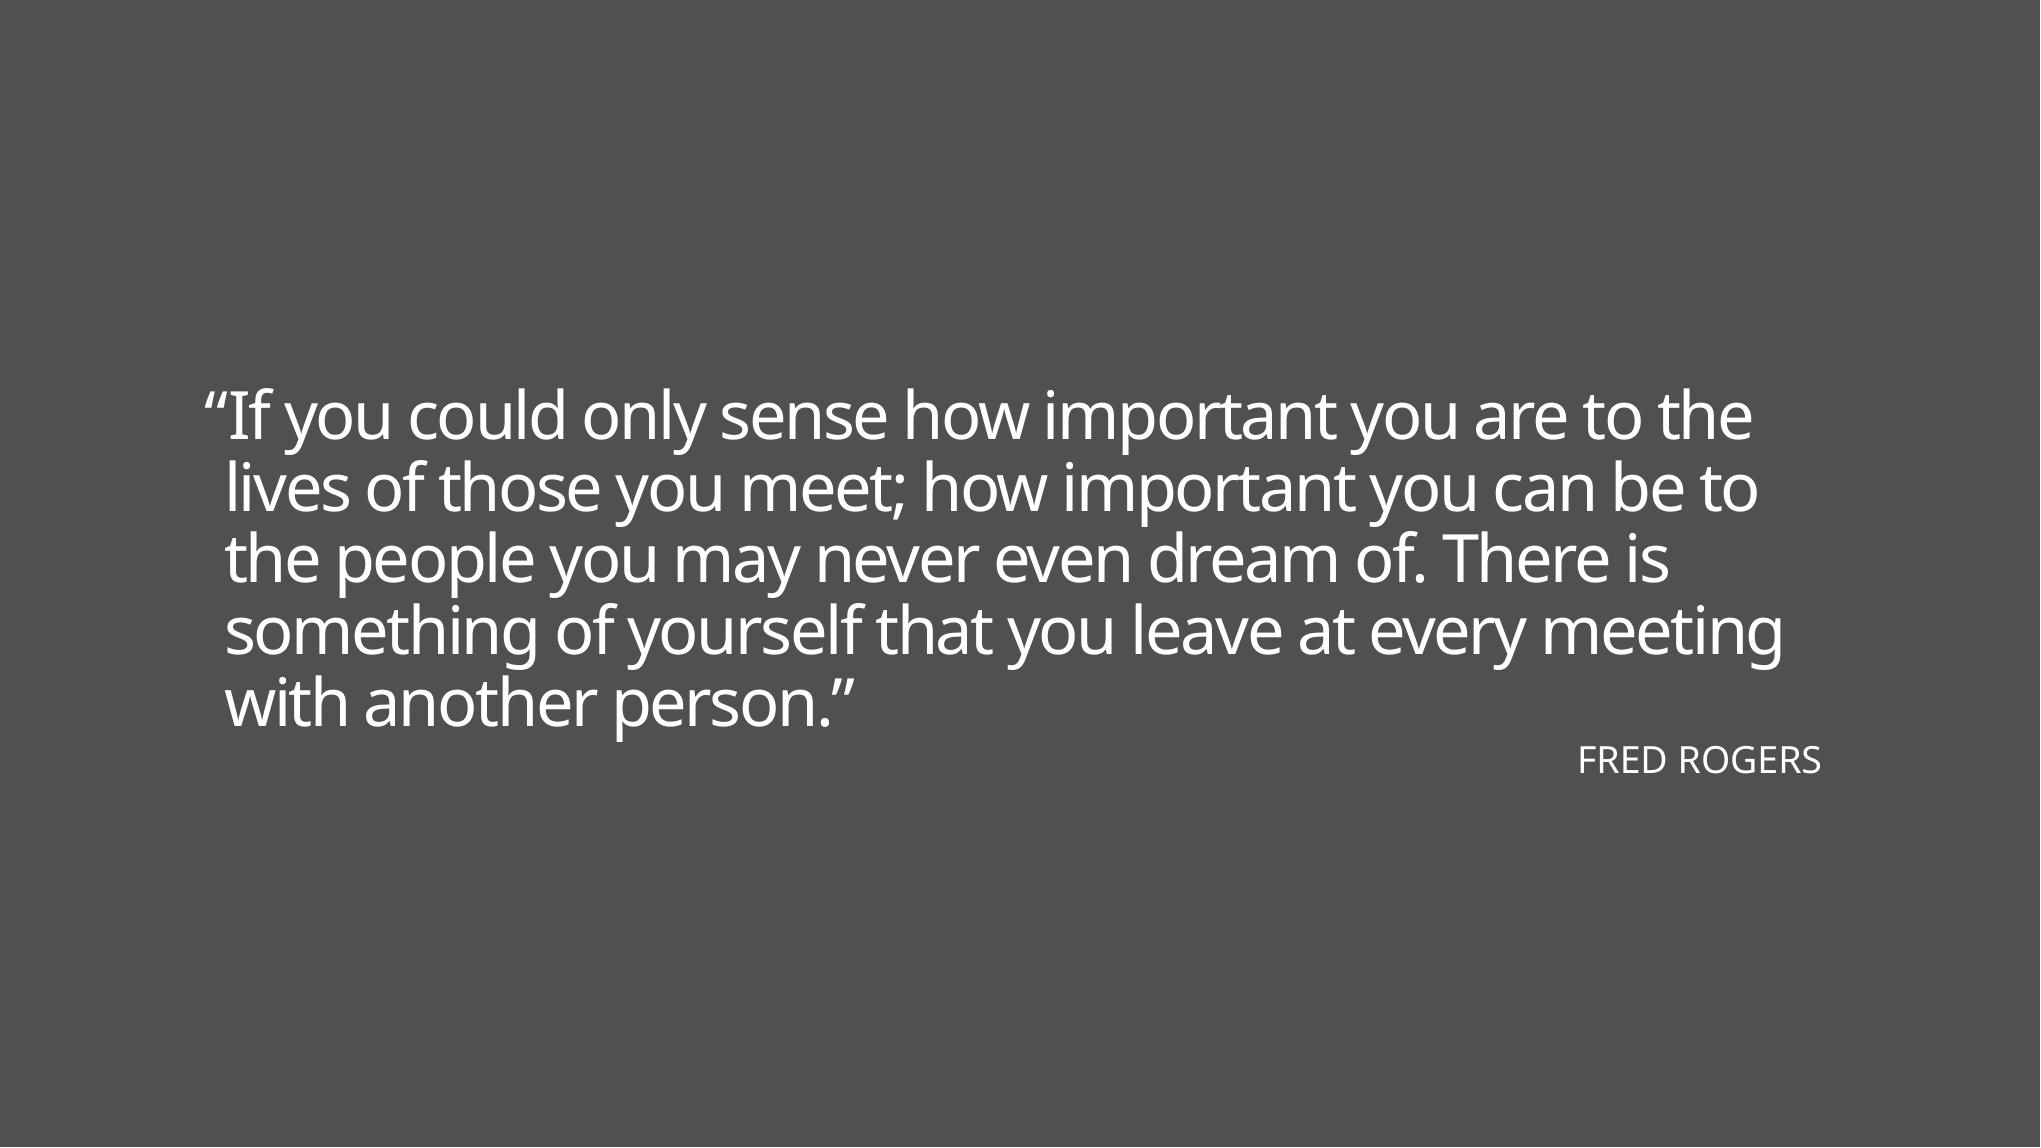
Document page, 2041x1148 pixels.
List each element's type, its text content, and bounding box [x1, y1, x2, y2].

text_box FRED ROGERS [1545, 686, 1847, 837]
title “If you could only sense how important you are to the lives of those you meet; how important you can be to the people you may never even dream of. There is something of yourself that you leave at every meeting with another person.” [180, 486, 1860, 637]
